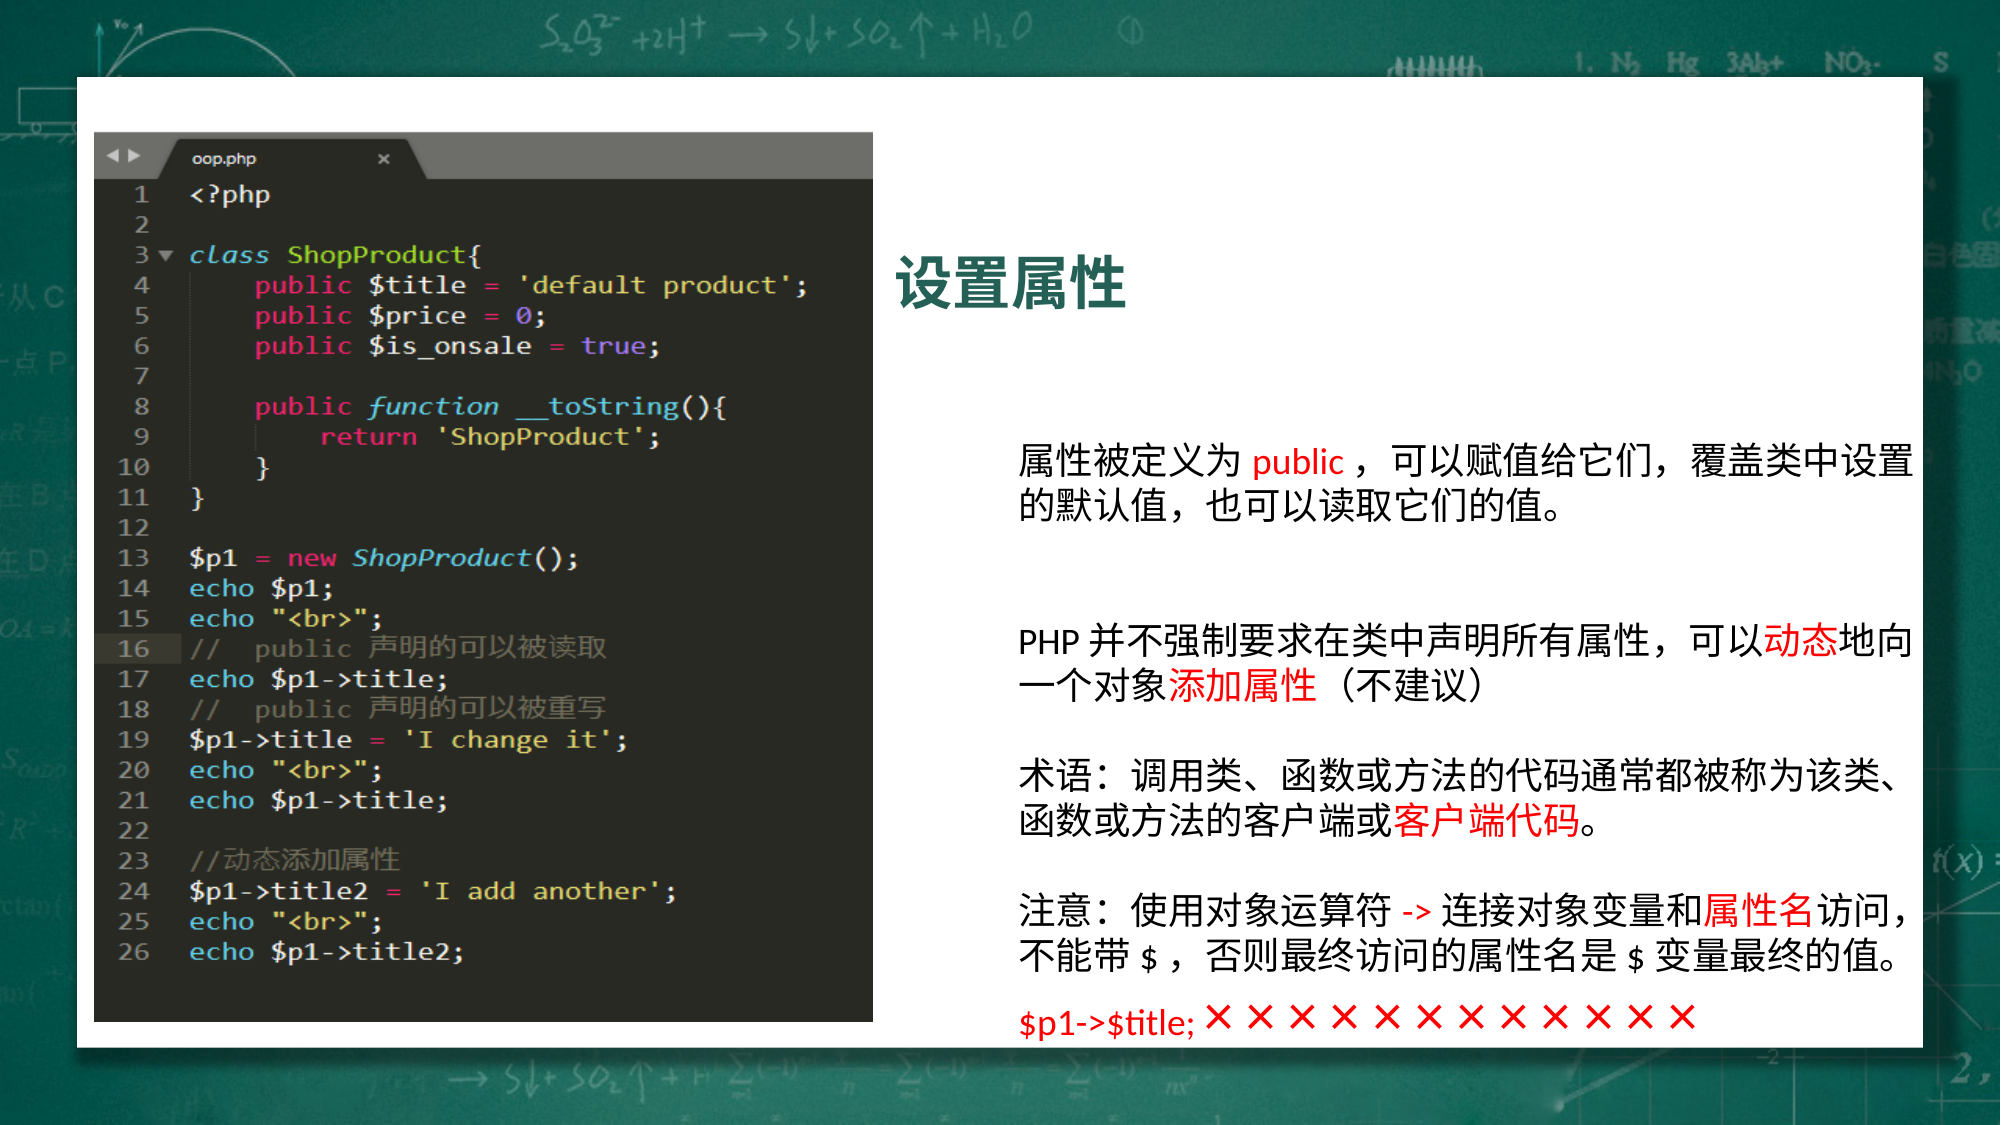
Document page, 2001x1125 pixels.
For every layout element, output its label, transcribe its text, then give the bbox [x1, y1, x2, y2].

text_box 设置属性 [873, 203, 1752, 429]
picture [94, 131, 873, 1022]
text_box 属性被定义为public，可以赋值给它们，覆盖类中设置 的默认值，也可以读取它们的值。 PHP并不强制要求在类中声明所有属性，可以动态地向 一个对象添加属性（不建议） 术语：调用类、函数或方法的代码通常都被称为该类、 函数或方法的客户端或客户端代码。 注意：使用对象运算符->连接对象变量和属性名访问， 不能带$，否则最终访问的属性名是$变量最终的值。 $p1->$title; × × × × × × × × × × × × [1003, 429, 1944, 1125]
picture [0, 0, 2000, 1125]
